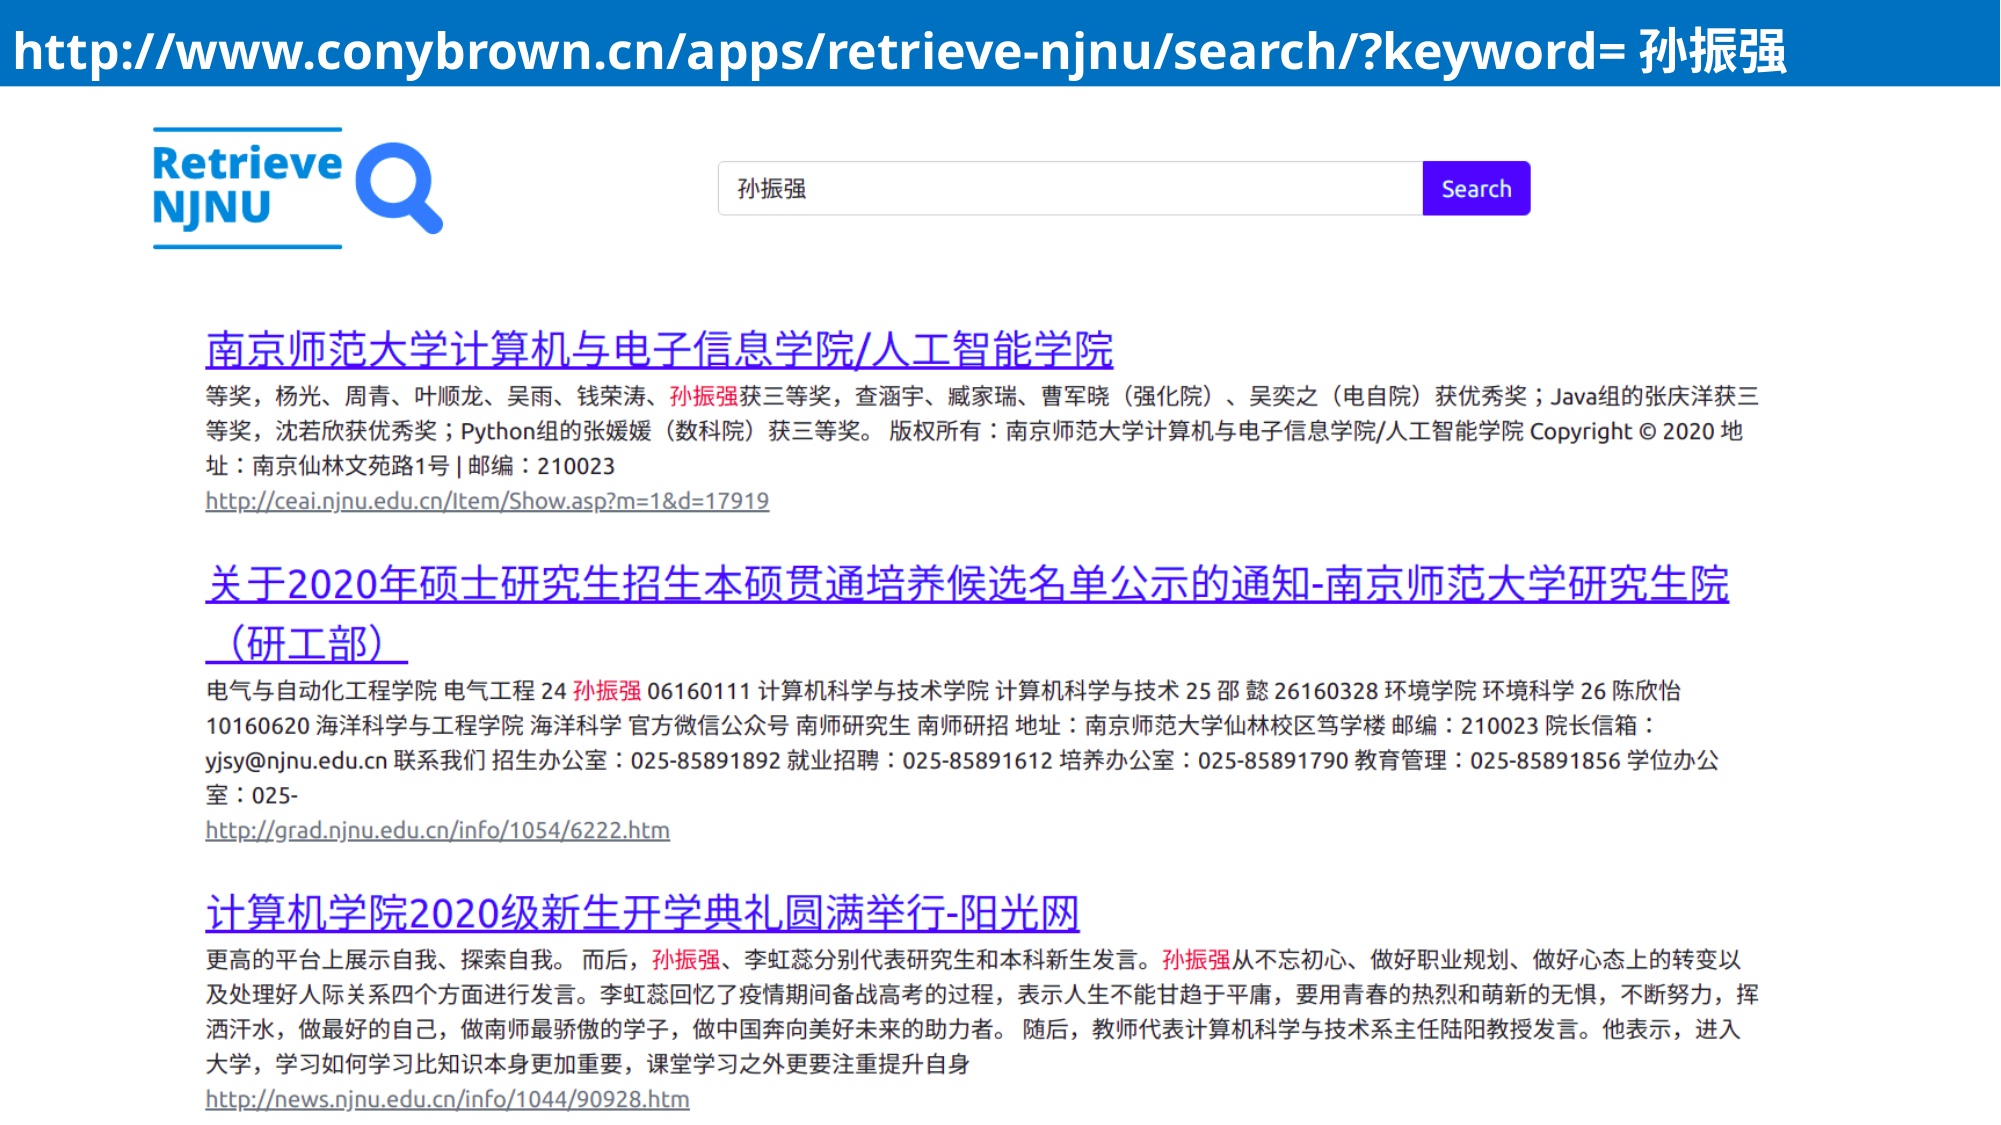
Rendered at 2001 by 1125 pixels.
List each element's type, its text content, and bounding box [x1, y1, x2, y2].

picture [101, 95, 1852, 1120]
text_box http://www.conybrown.cn/apps/retrieve-njnu/search/?keyword=孙振强 [0, 0, 2000, 87]
